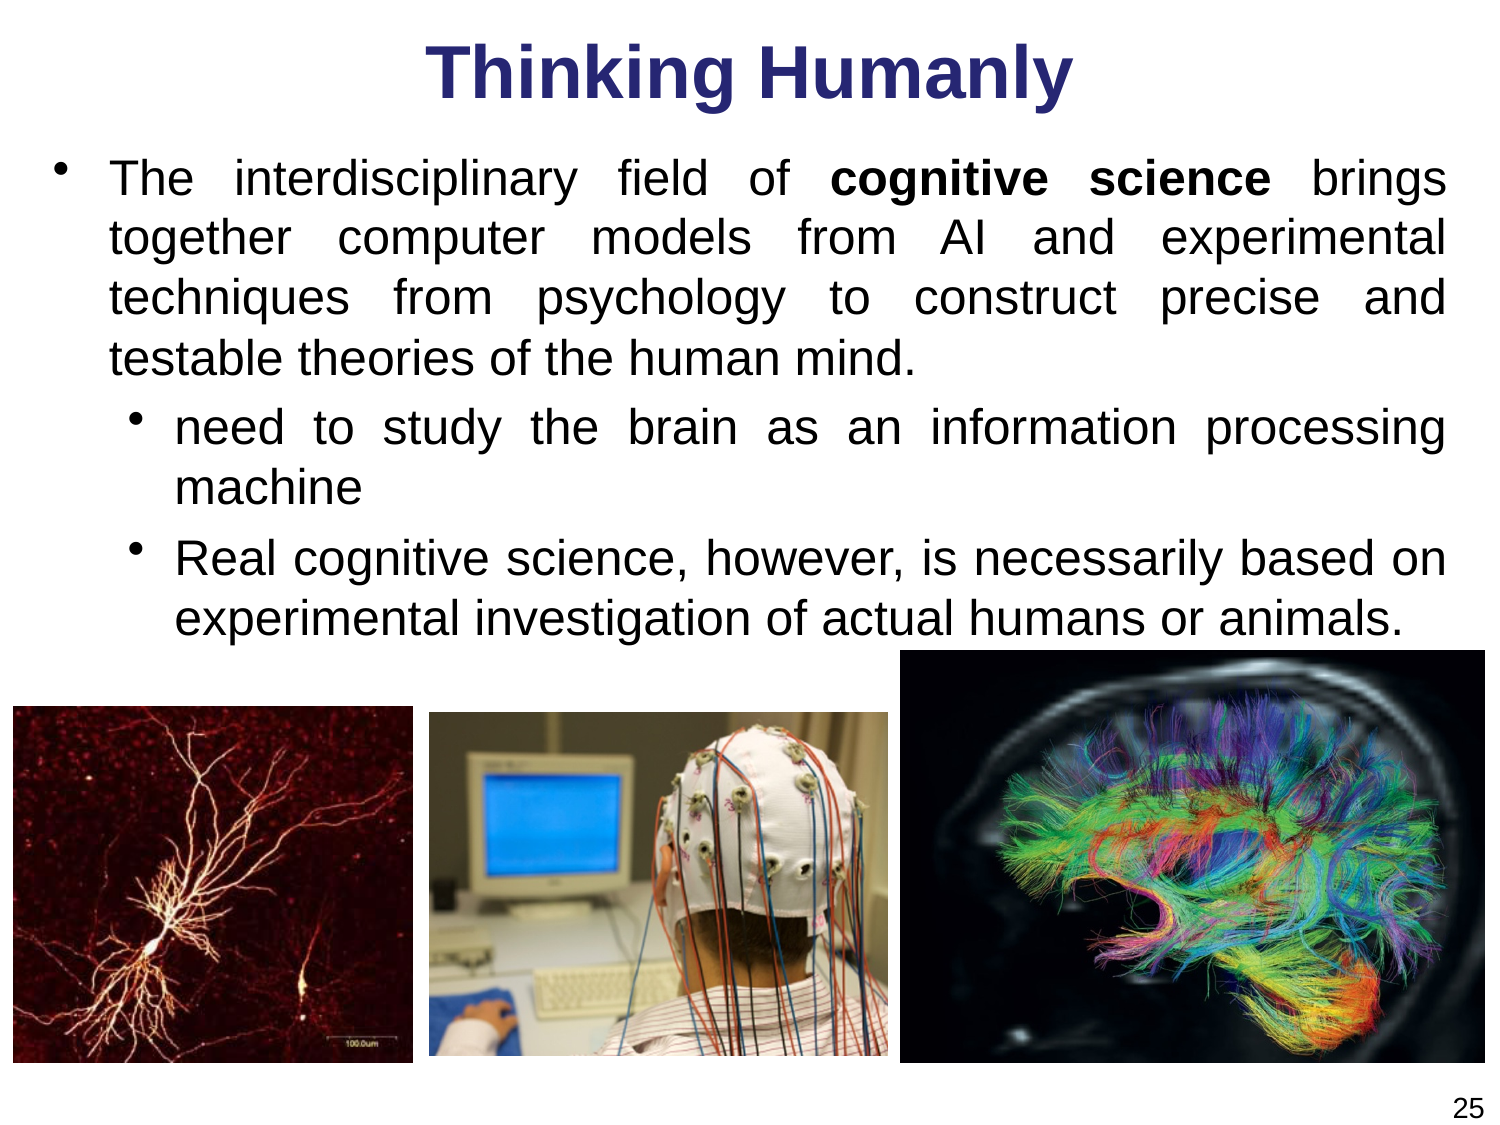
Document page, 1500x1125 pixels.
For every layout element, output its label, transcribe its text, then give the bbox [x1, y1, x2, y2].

list The interdisciplinary field of cognitive science brings together computer models from AI and experimental techniques from psychology to construct precise and testable theories of the human mind. need to study the brain as an information processing machine Real cognitive science, however, is necessarily based on experimental investigation of actual humans or animals. [37, 137, 1463, 1026]
title Thinking Humanly [24, 0, 1476, 138]
slide_number 25 [1424, 1046, 1500, 1125]
picture [13, 705, 413, 1063]
picture [899, 650, 1485, 1063]
picture [429, 712, 888, 1056]
